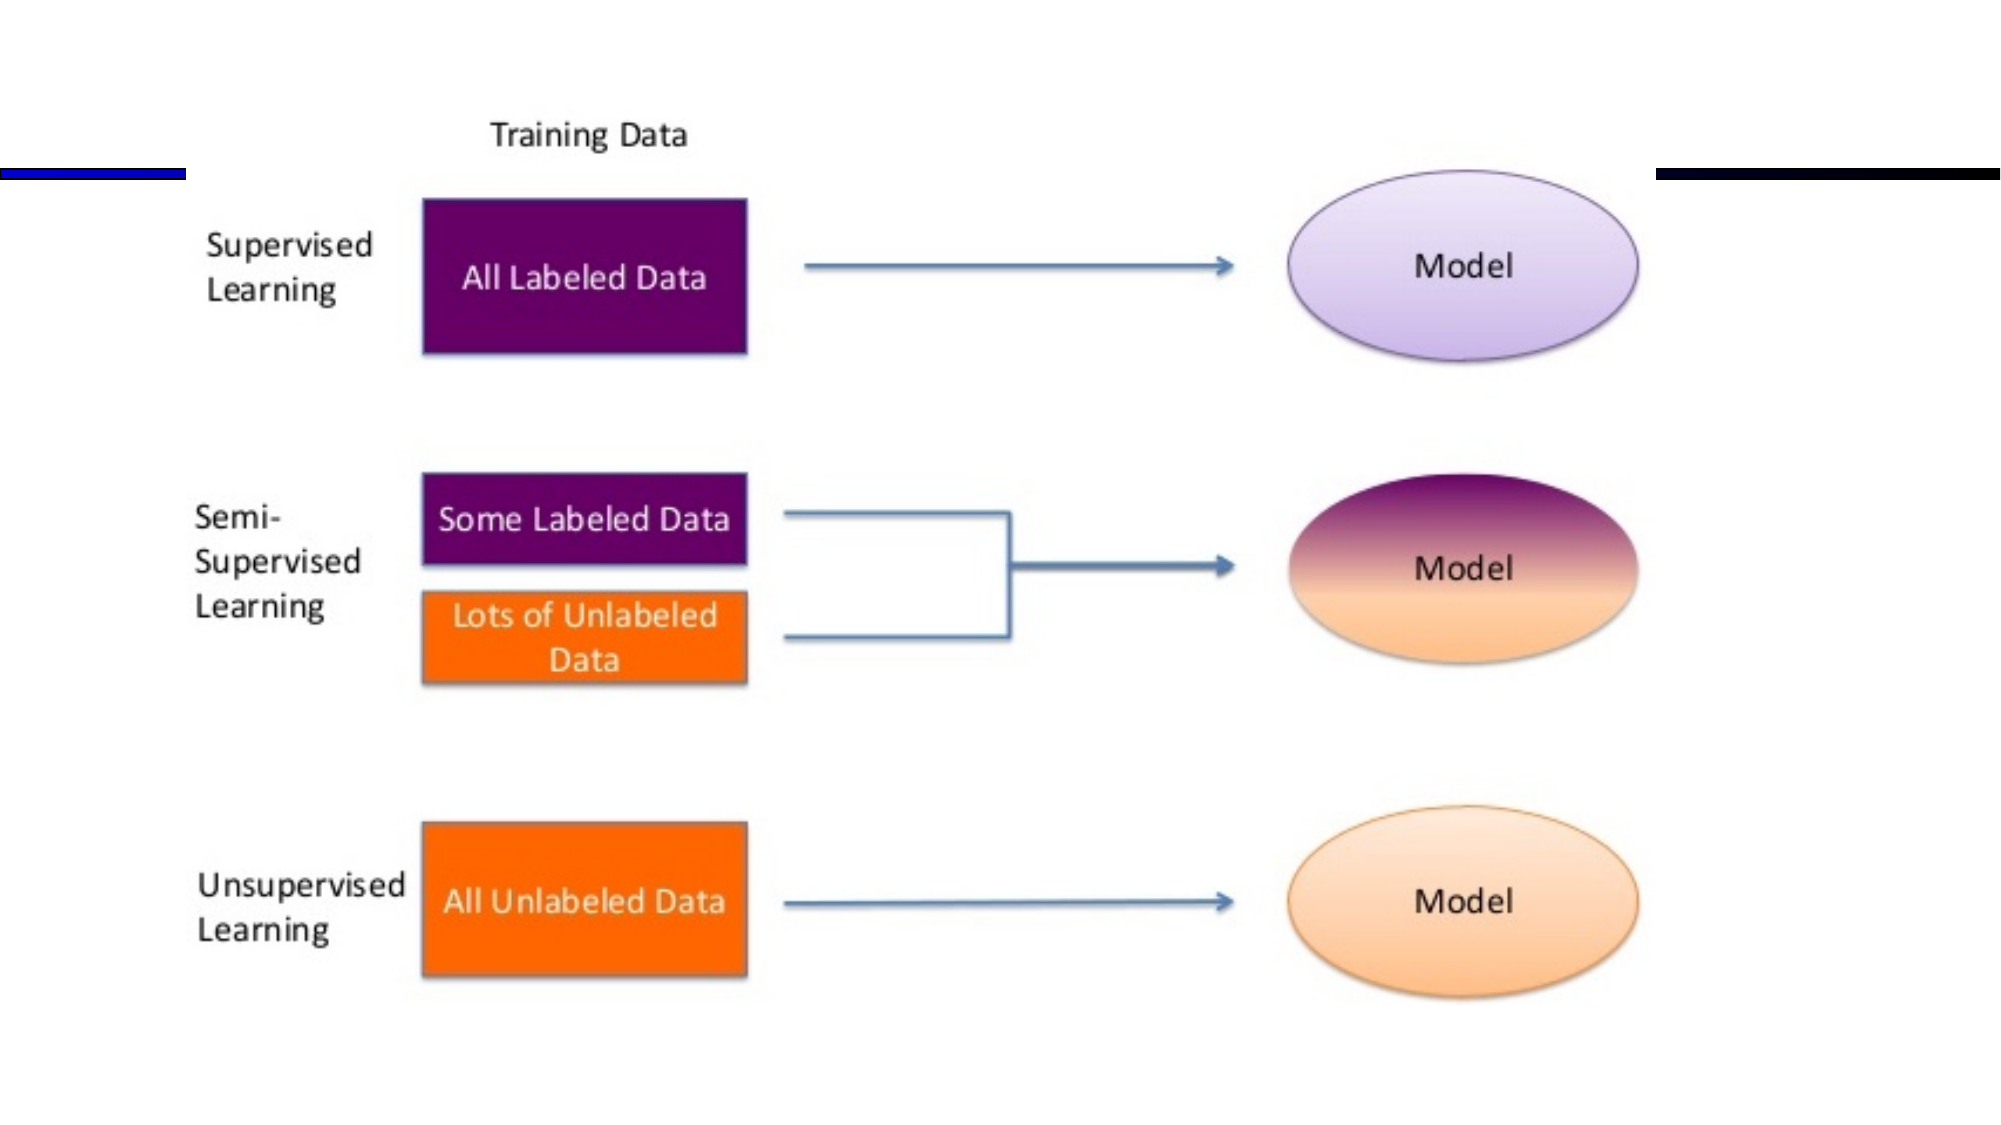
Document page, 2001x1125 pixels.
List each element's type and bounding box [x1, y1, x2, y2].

picture [186, 100, 1656, 1006]
